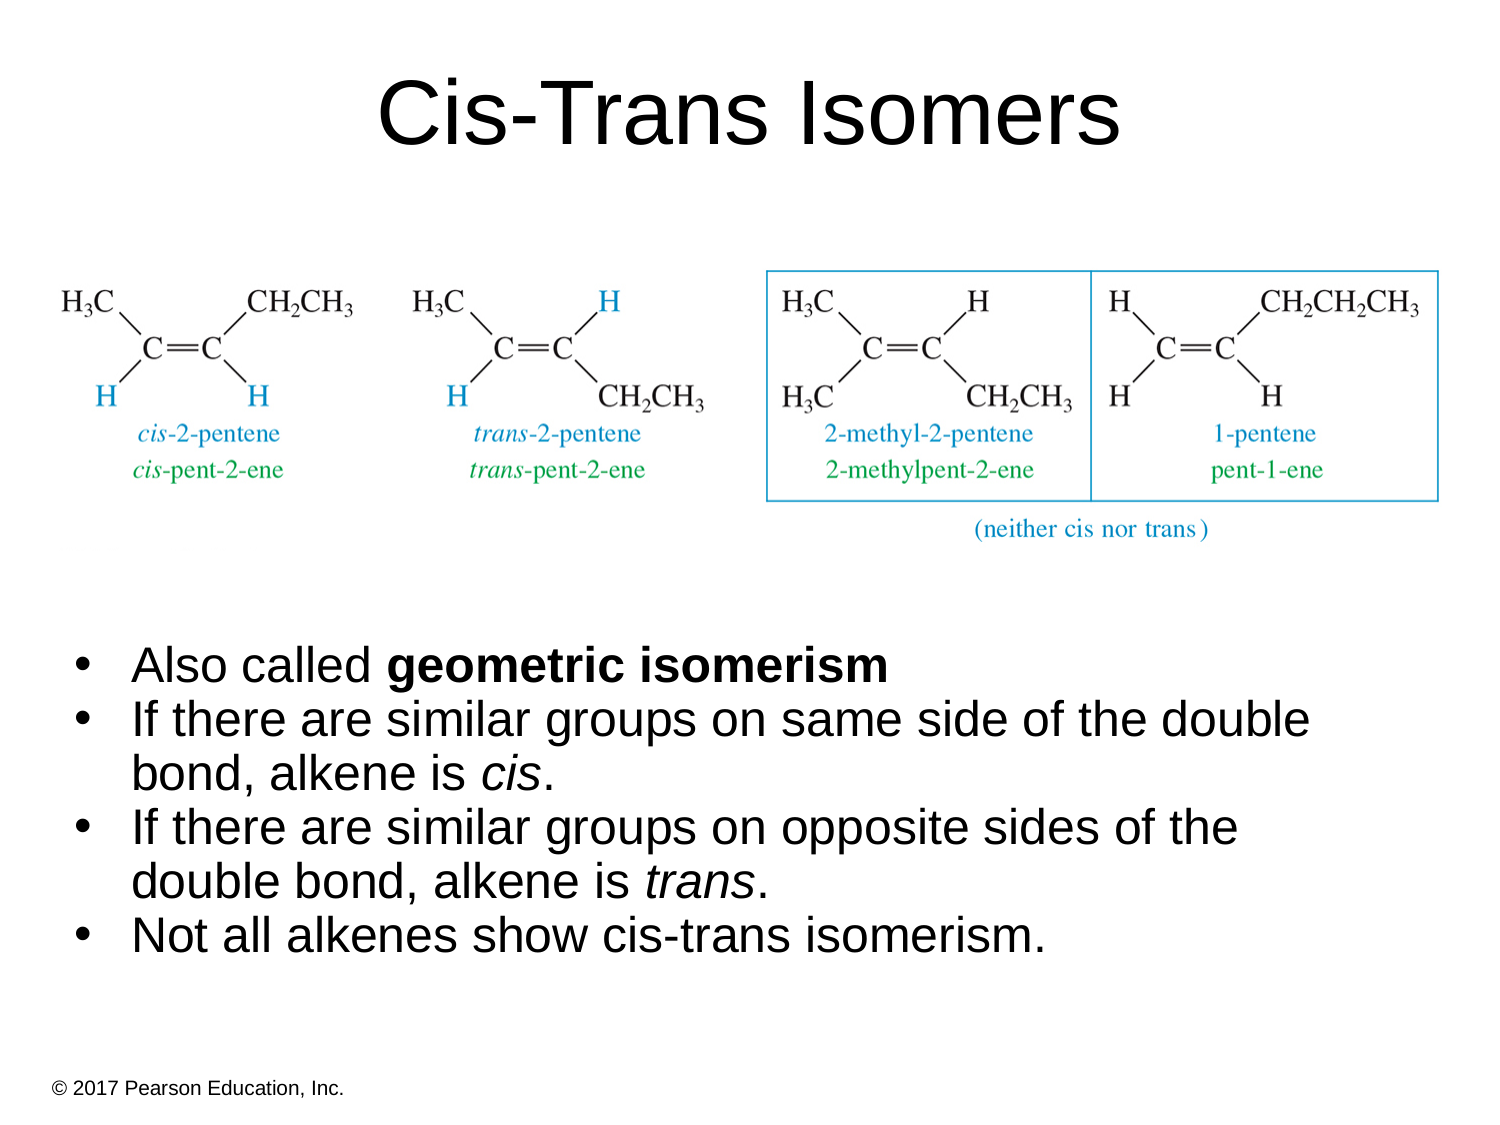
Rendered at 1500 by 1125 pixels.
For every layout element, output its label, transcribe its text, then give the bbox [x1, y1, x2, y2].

text_box Also called geometric isomerism If there are similar groups on same side of the double bond, alkene is cis. If there are similar groups on opposite sides of the double bond, alkene is trans. Not all alkenes show cis-trans isomerism. [59, 631, 1405, 971]
title Cis-Trans Isomers [75, 45, 1425, 233]
picture [49, 259, 1451, 551]
